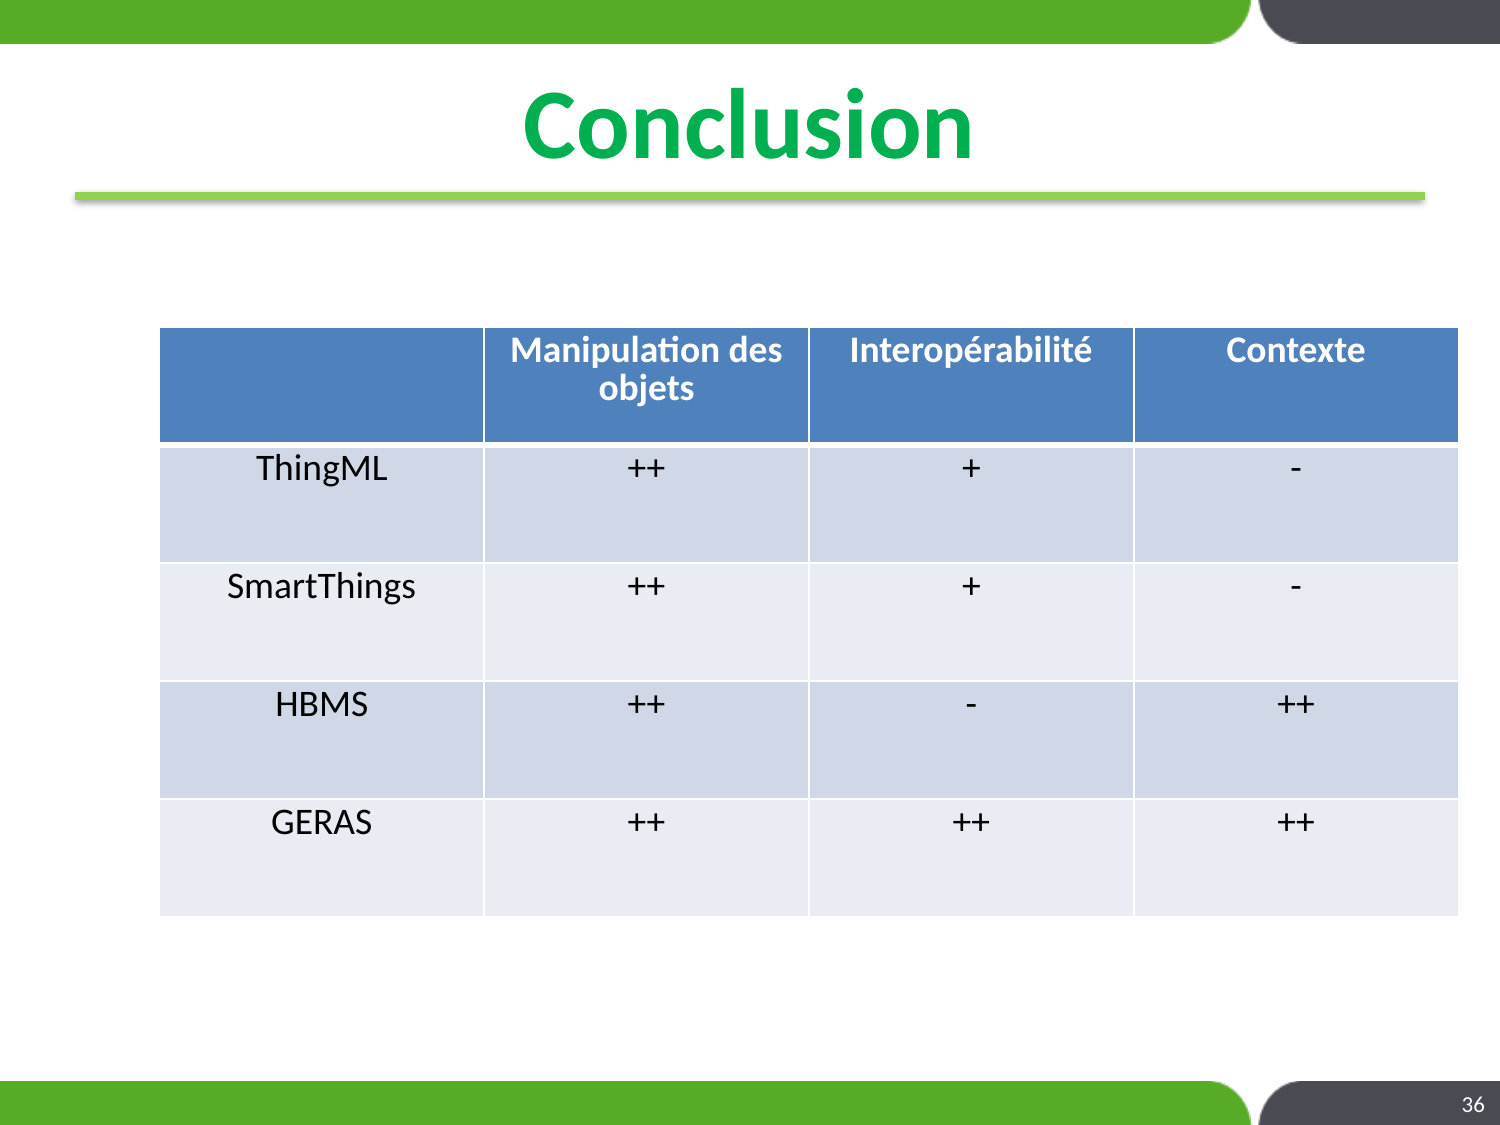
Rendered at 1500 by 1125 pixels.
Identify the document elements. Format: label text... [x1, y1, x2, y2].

table_cell SmartThings [160, 564, 483, 680]
table_cell ++ [485, 448, 808, 562]
table_cell ++ [485, 682, 808, 798]
table_cell - [1135, 564, 1458, 680]
table_cell ++ [810, 800, 1133, 916]
table_cell - [810, 682, 1133, 798]
table_cell ++ [1135, 800, 1458, 916]
table_cell ++ [1135, 682, 1458, 798]
slide_number 36 [1267, 1081, 1500, 1125]
table_cell + [810, 448, 1133, 562]
table_cell ++ [485, 564, 808, 680]
table_cell + [810, 564, 1133, 680]
table_header Manipulation des objets [485, 328, 808, 442]
table_cell ++ [485, 800, 808, 916]
table_header Contexte [1135, 328, 1458, 442]
table_header Interopérabilité [810, 328, 1133, 442]
title Conclusion [75, 50, 1425, 181]
table_cell ThingML [160, 448, 483, 562]
table_header [160, 328, 483, 442]
table_cell HBMS [160, 682, 483, 798]
table_cell - [1135, 448, 1458, 562]
table_cell GERAS [160, 800, 483, 916]
